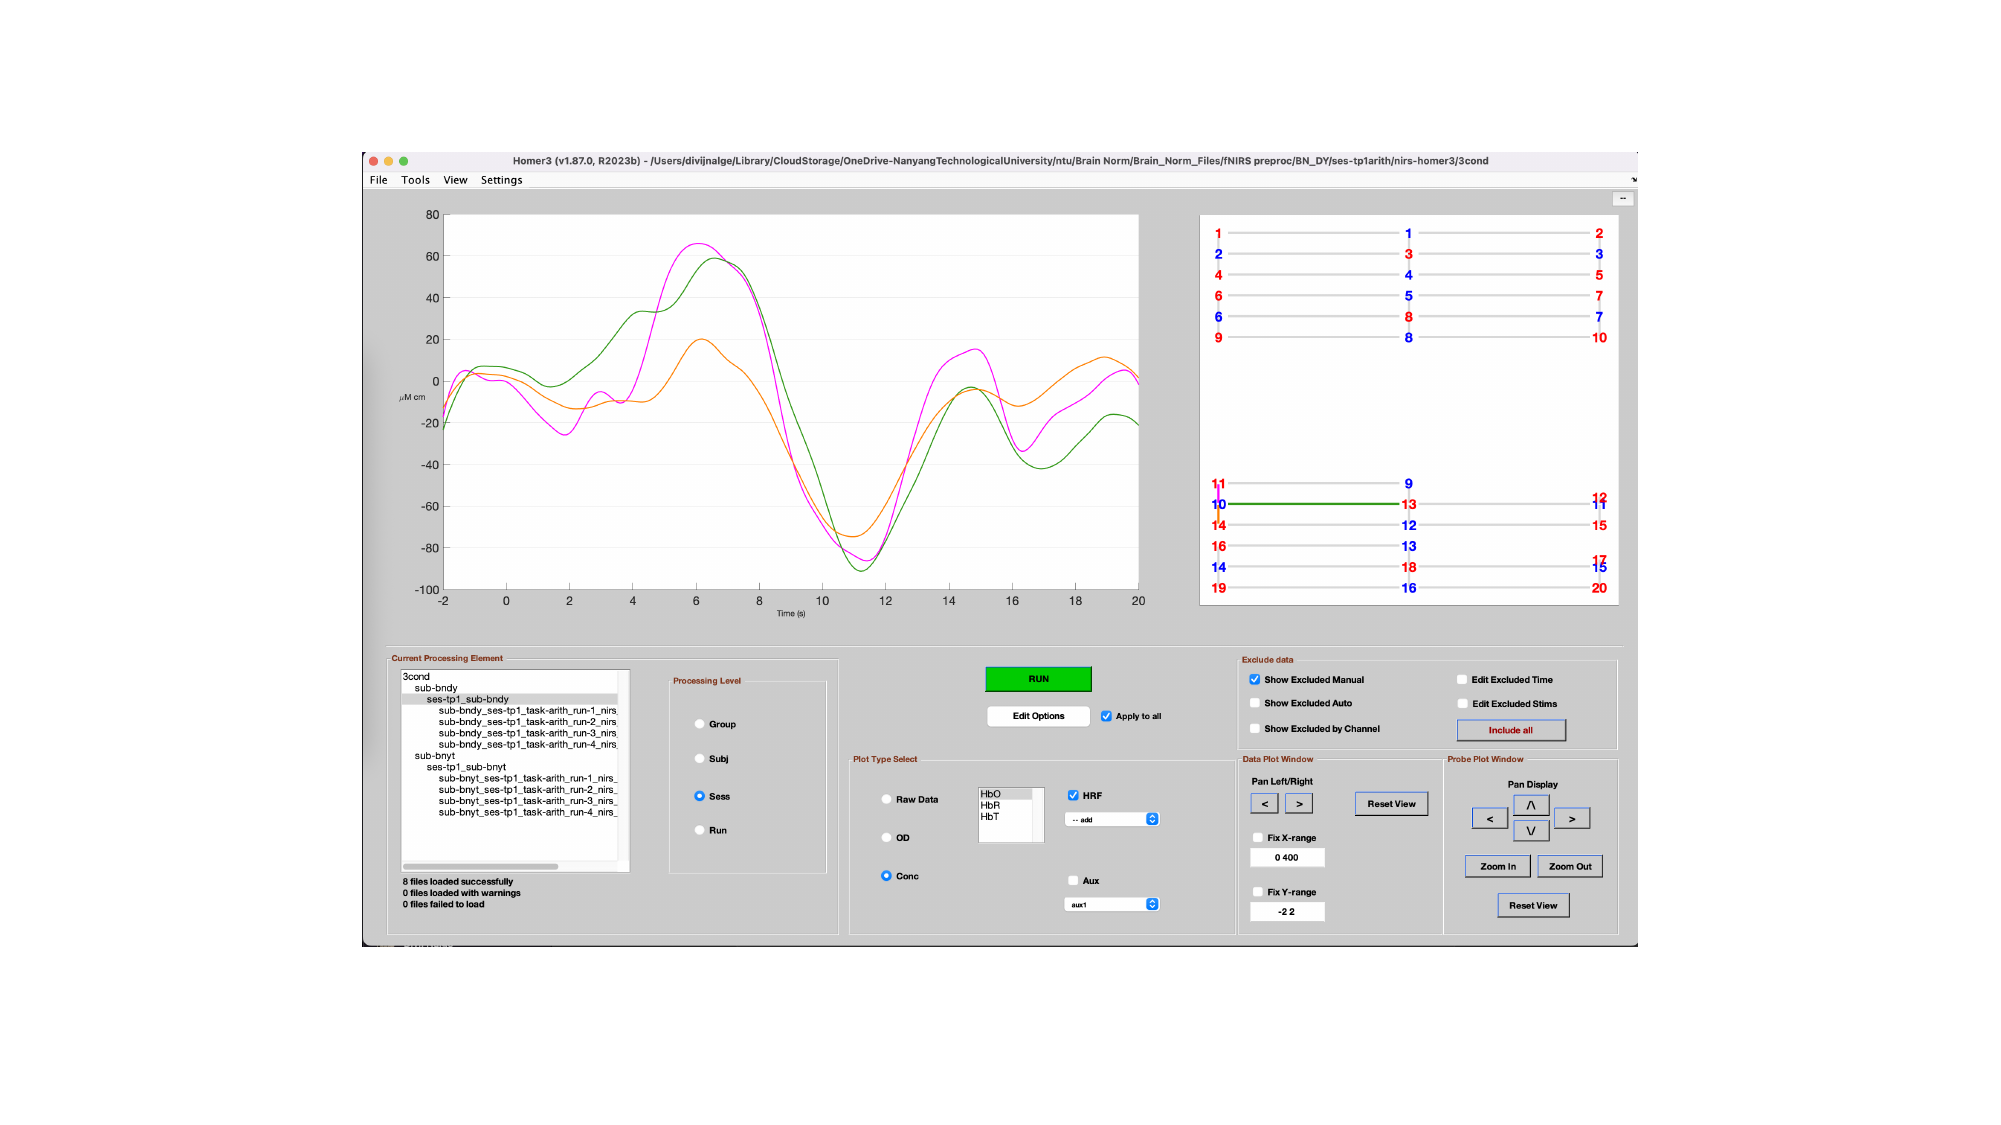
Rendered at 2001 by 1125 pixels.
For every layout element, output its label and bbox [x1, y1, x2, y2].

picture [361, 151, 1638, 948]
